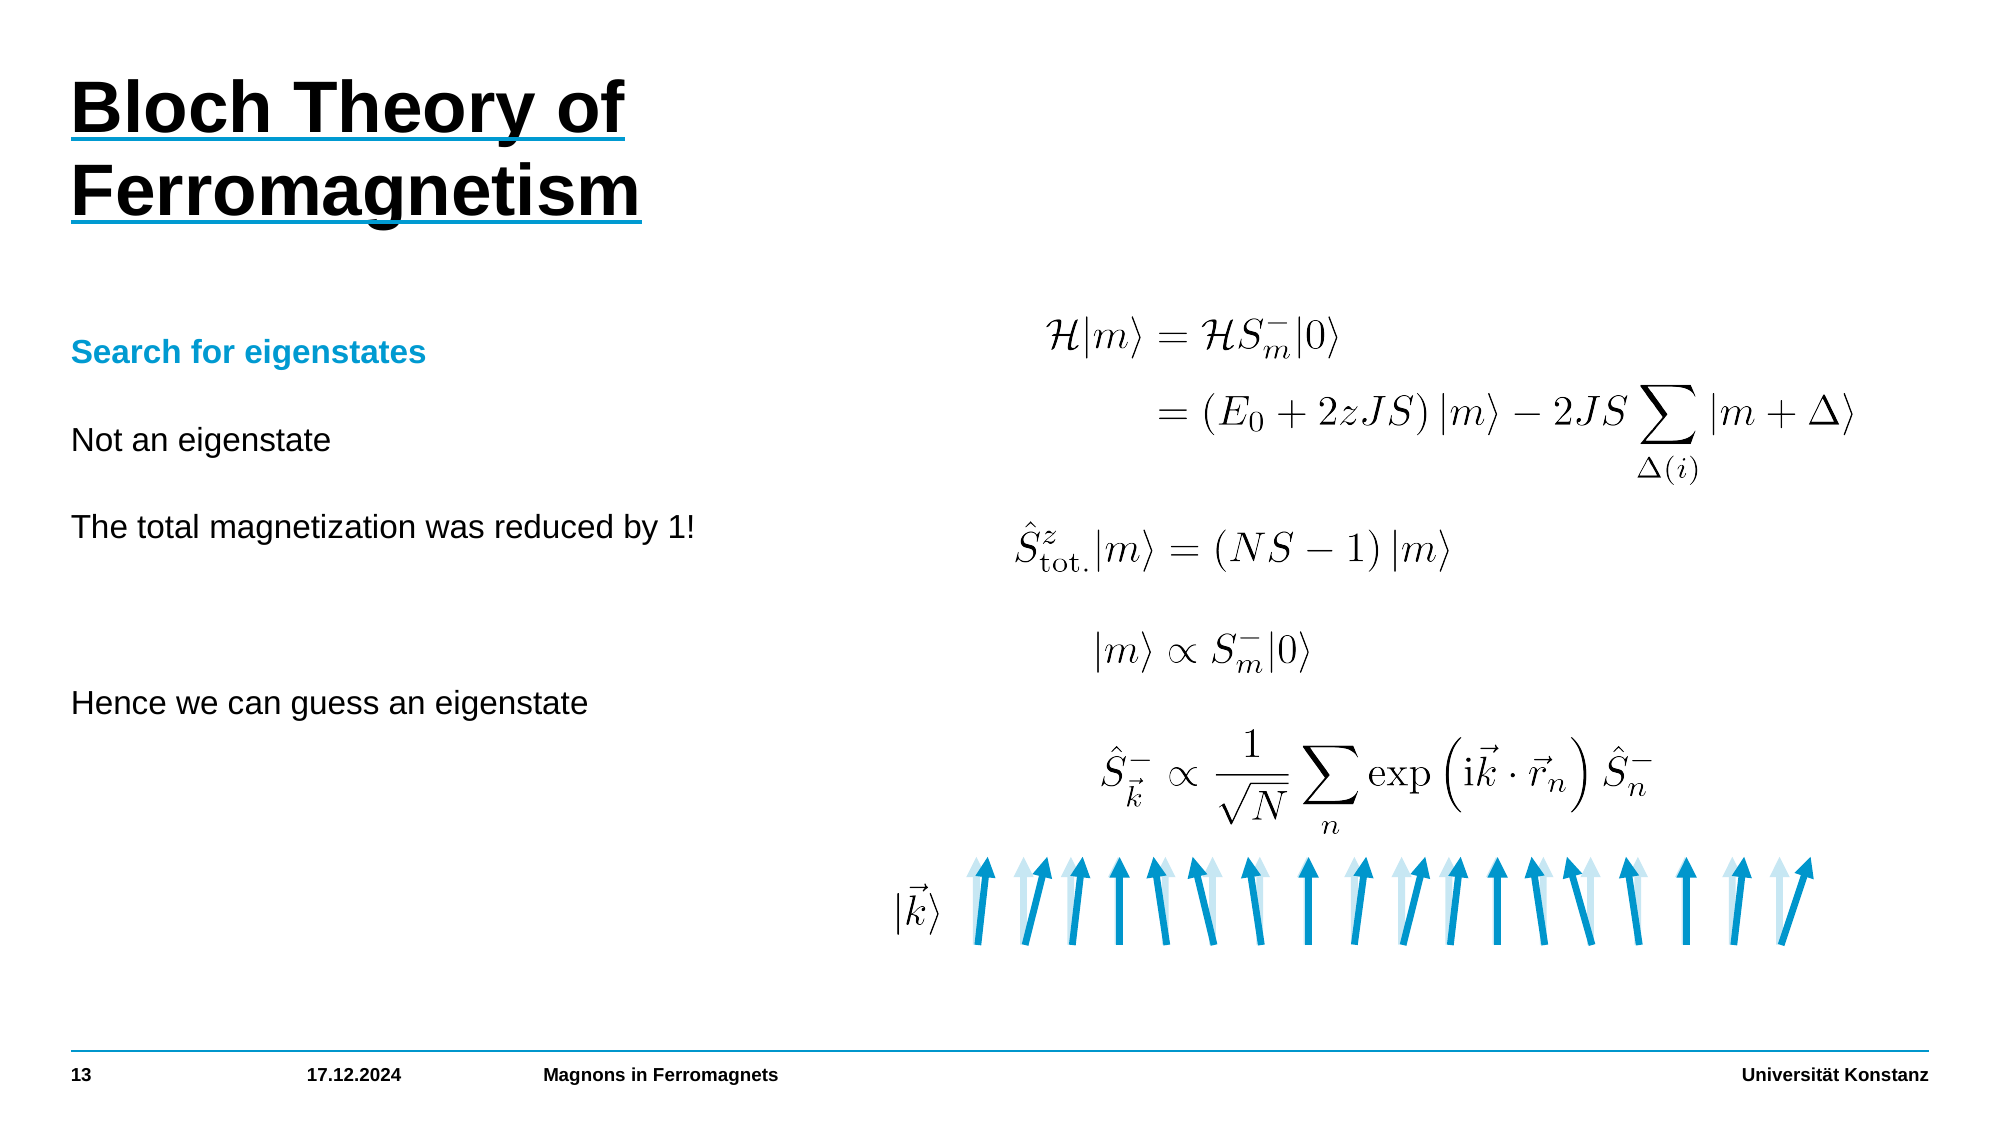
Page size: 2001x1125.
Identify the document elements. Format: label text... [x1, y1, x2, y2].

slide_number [306, 1058, 512, 1094]
picture [896, 883, 940, 936]
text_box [1153, 856, 1168, 946]
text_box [1402, 856, 1426, 946]
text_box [1247, 856, 1262, 946]
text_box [1566, 856, 1593, 946]
picture [1015, 521, 1450, 572]
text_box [1354, 856, 1367, 945]
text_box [1024, 856, 1048, 946]
footer Magnons in Ferromagnets [543, 1058, 1489, 1094]
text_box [1780, 856, 1811, 946]
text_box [1625, 856, 1640, 946]
list Search for eigenstates Not an eigenstate The total magnetization was reduced by 1! Hence we can guess an eigenstate [70, 326, 985, 1000]
picture [1097, 631, 1309, 673]
picture [1101, 729, 1652, 834]
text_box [977, 856, 988, 946]
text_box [1192, 856, 1215, 946]
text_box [1733, 856, 1745, 946]
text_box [1450, 856, 1461, 946]
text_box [1531, 856, 1546, 946]
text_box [1072, 856, 1083, 946]
picture [1046, 316, 1854, 485]
slide_number 13 [70, 1058, 276, 1094]
title Bloch Theory of Ferromagnetism [70, 66, 1402, 268]
